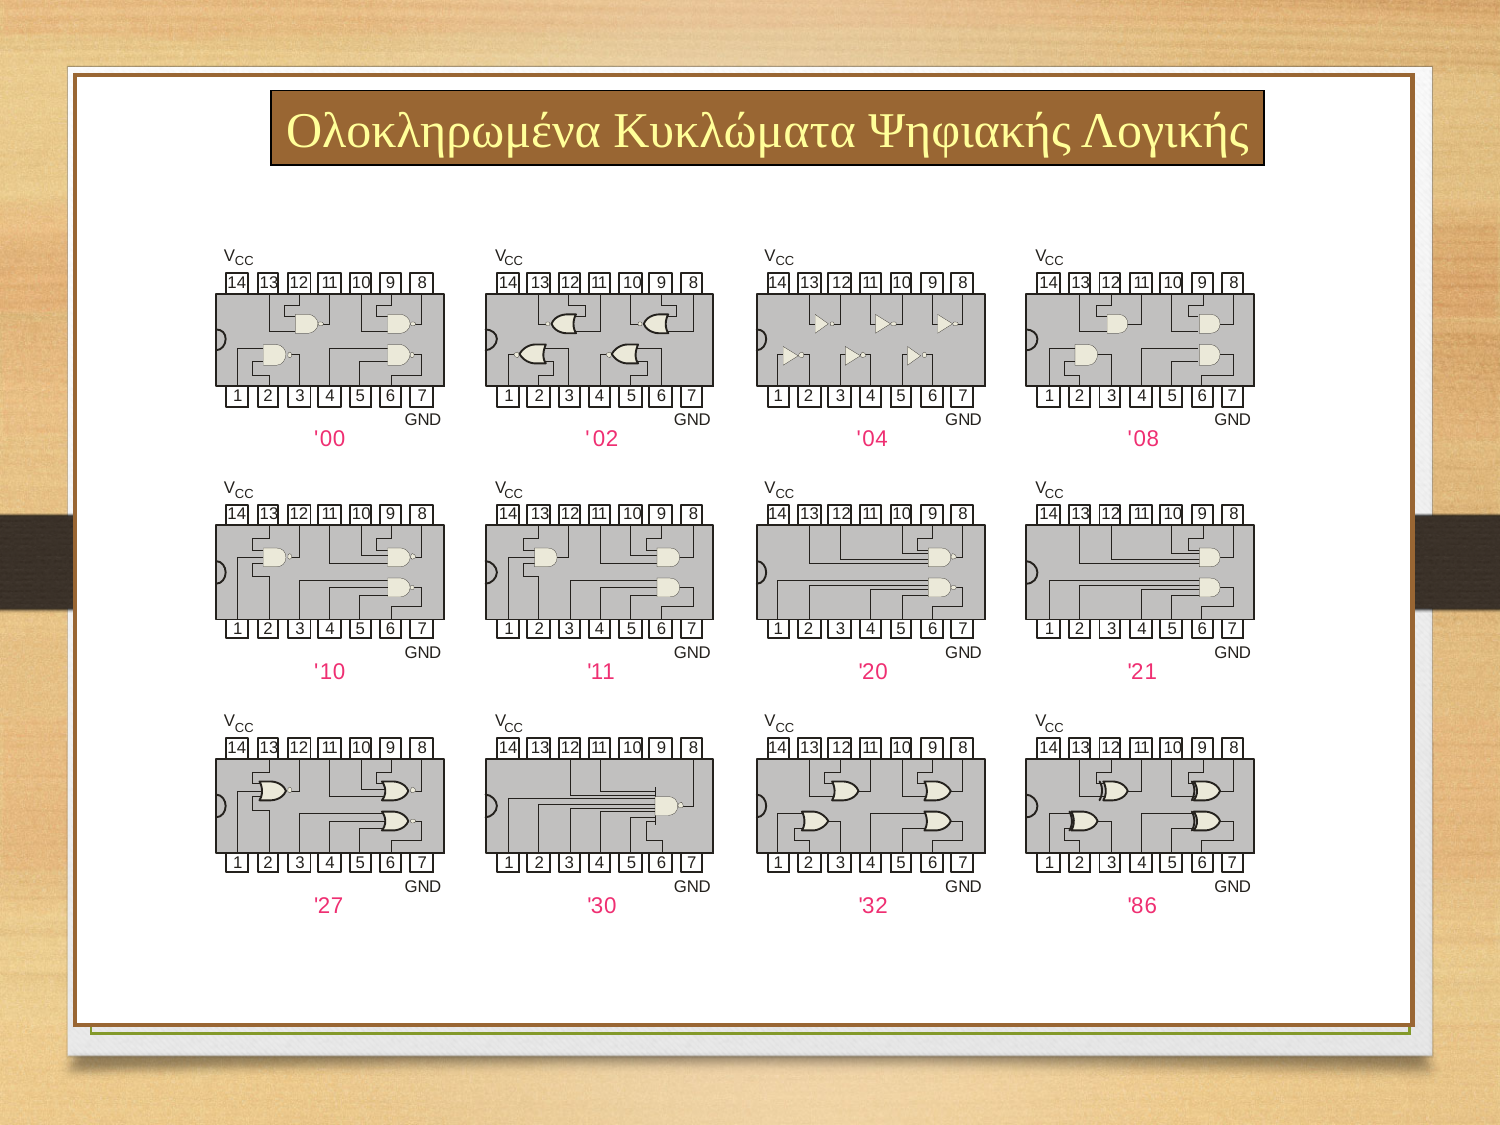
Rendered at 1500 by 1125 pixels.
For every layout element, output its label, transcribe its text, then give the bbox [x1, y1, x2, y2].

picture [0, 0, 1500, 1125]
text_box Ολοκληρωμένα Κυκλώματα Ψηφιακής Λογικής [271, 90, 1265, 165]
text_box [212, 246, 1260, 916]
